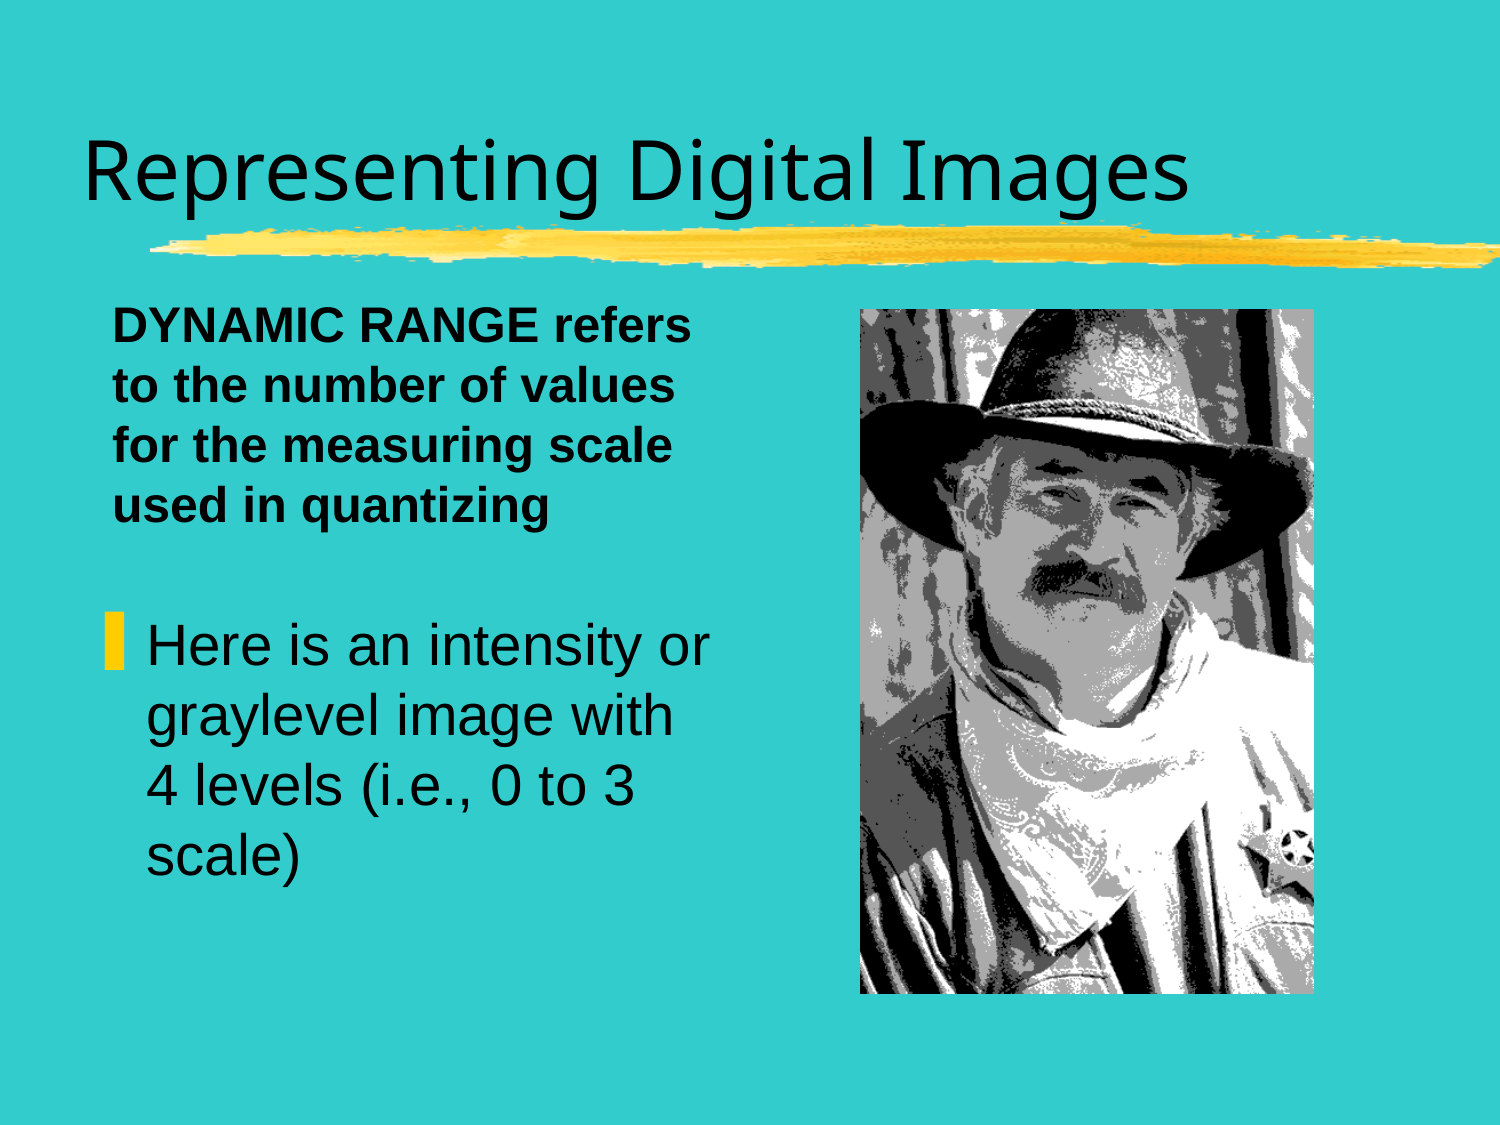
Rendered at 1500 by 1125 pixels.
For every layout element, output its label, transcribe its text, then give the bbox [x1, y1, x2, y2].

picture [150, 215, 1500, 279]
title Representing Digital Images [66, 37, 1413, 225]
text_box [860, 309, 1315, 994]
list Here is an intensity or graylevel image with 4 levels (i.e., 0 to 3 scale) [75, 600, 734, 988]
text_box DYNAMIC RANGE refers to the number of values for the measuring scale used in quantizing [97, 284, 738, 540]
